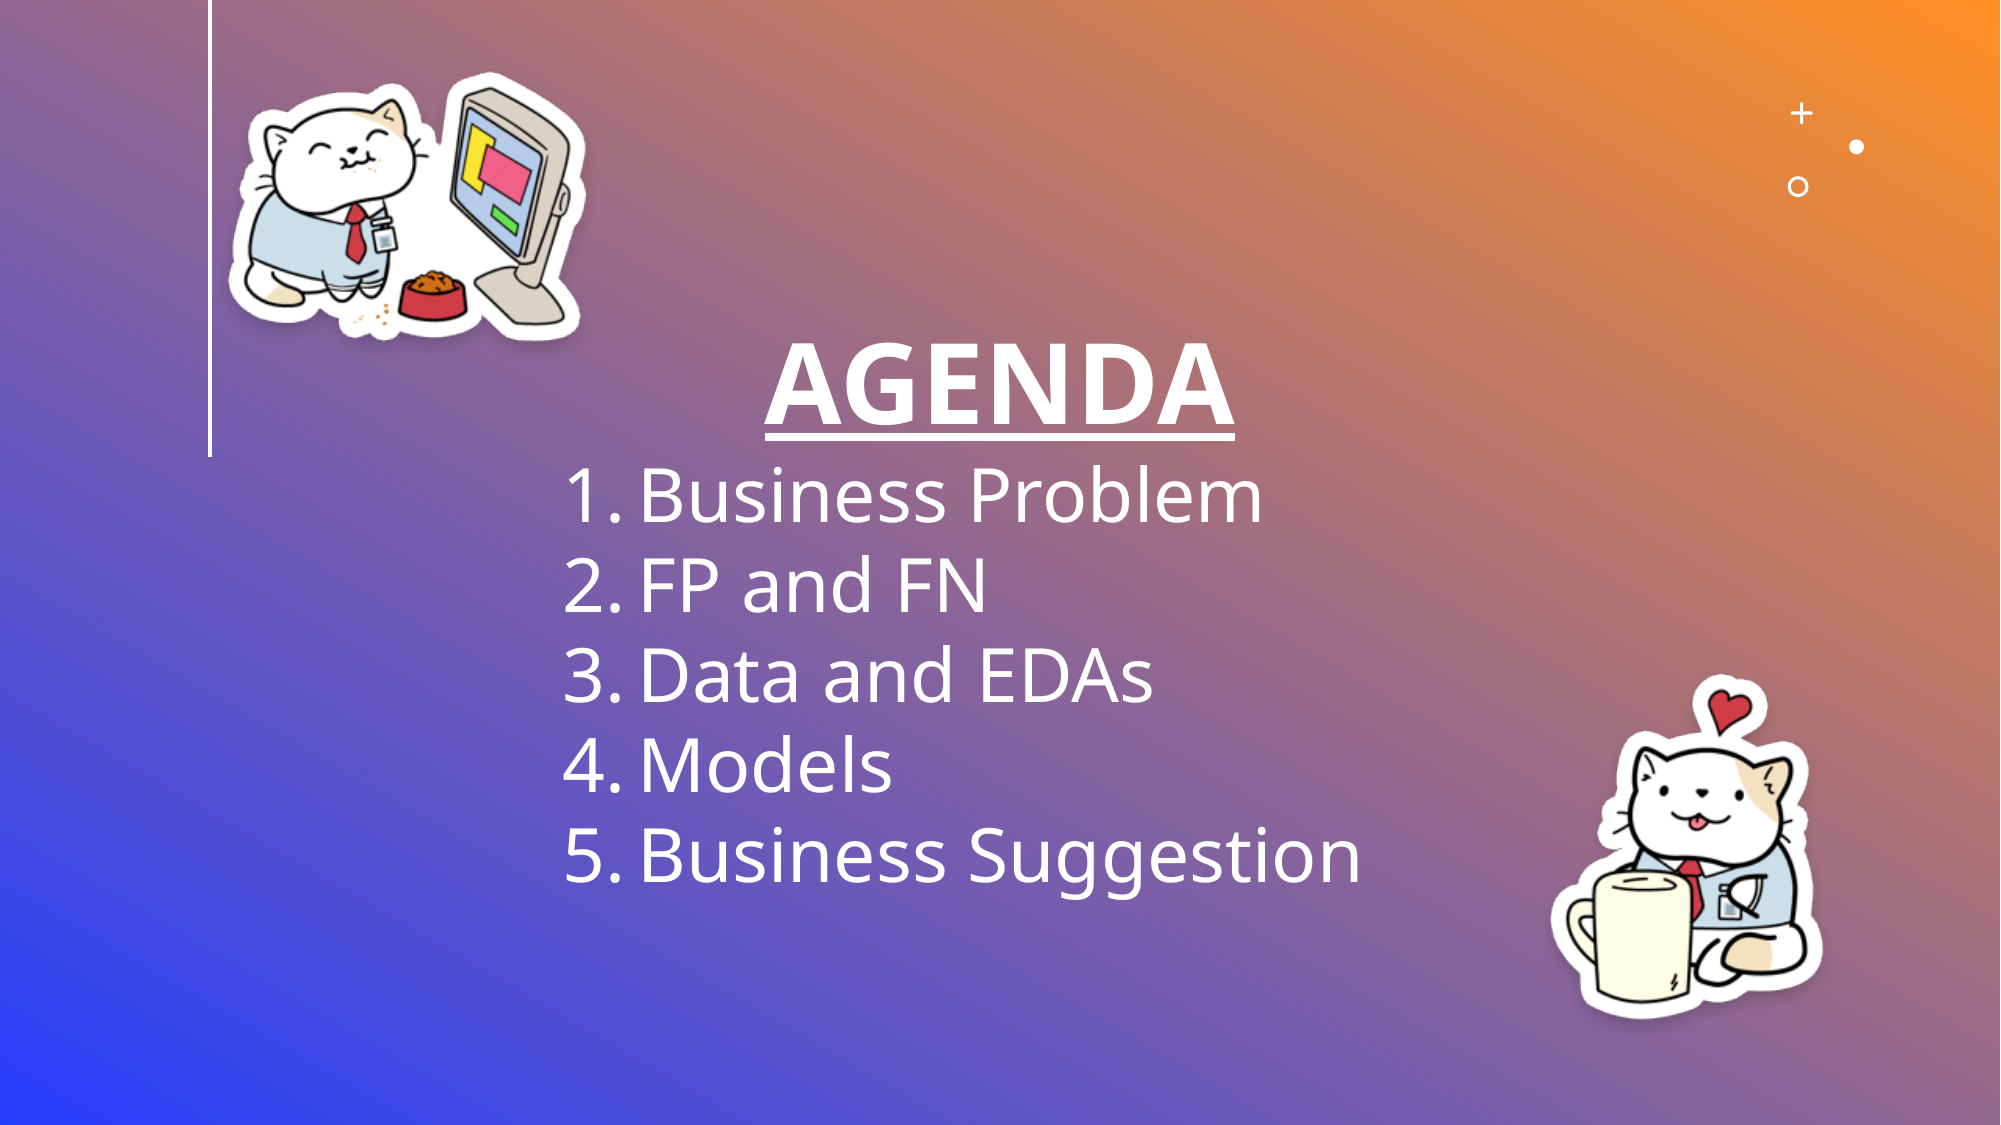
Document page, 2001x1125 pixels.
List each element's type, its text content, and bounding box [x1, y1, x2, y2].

picture [190, 0, 621, 430]
text_box AGENDA Business Problem FP and FN Data and EDAs Models Business Suggestion [547, 304, 1453, 905]
picture [1487, 642, 1918, 1073]
